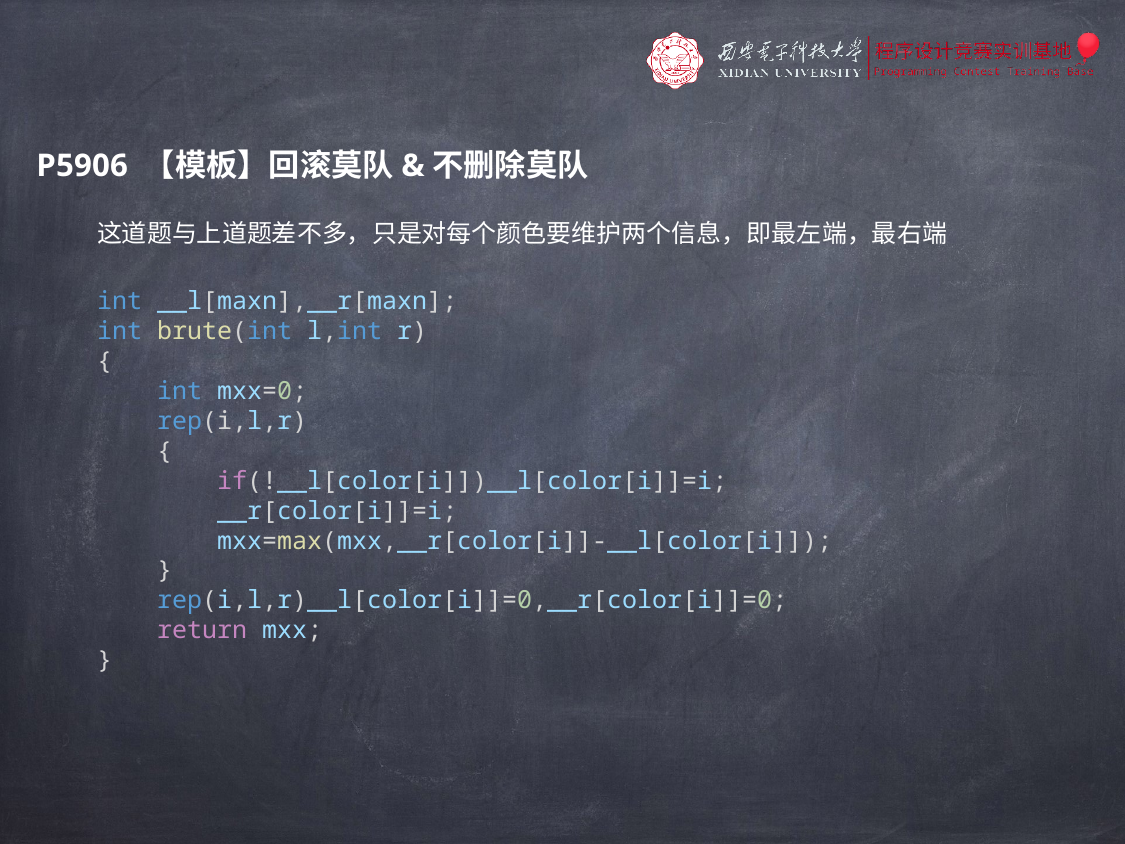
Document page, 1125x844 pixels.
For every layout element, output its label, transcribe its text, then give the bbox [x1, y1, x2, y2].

text_box P5906 【模板】回滚莫队&不删除莫队 [21, 137, 622, 190]
text_box 这道题与上道题差不多，只是对每个颜色要维护两个信息，即最左端，最右端 [82, 209, 977, 255]
text_box int __l[maxn],__r[maxn]; int brute(int l,int r) { int mxx=0; rep(i,l,r) { if(!__l[color[i]])__l[color[i]]=i; __r[color[i]]=i; mxx=max(mxx,__r[color[i]]-__l[color[i]]); } rep(i,l,r)__l[color[i]]=0,__r[color[i]]=0; return mxx; } [82, 277, 977, 682]
picture [0, 0, 1125, 844]
